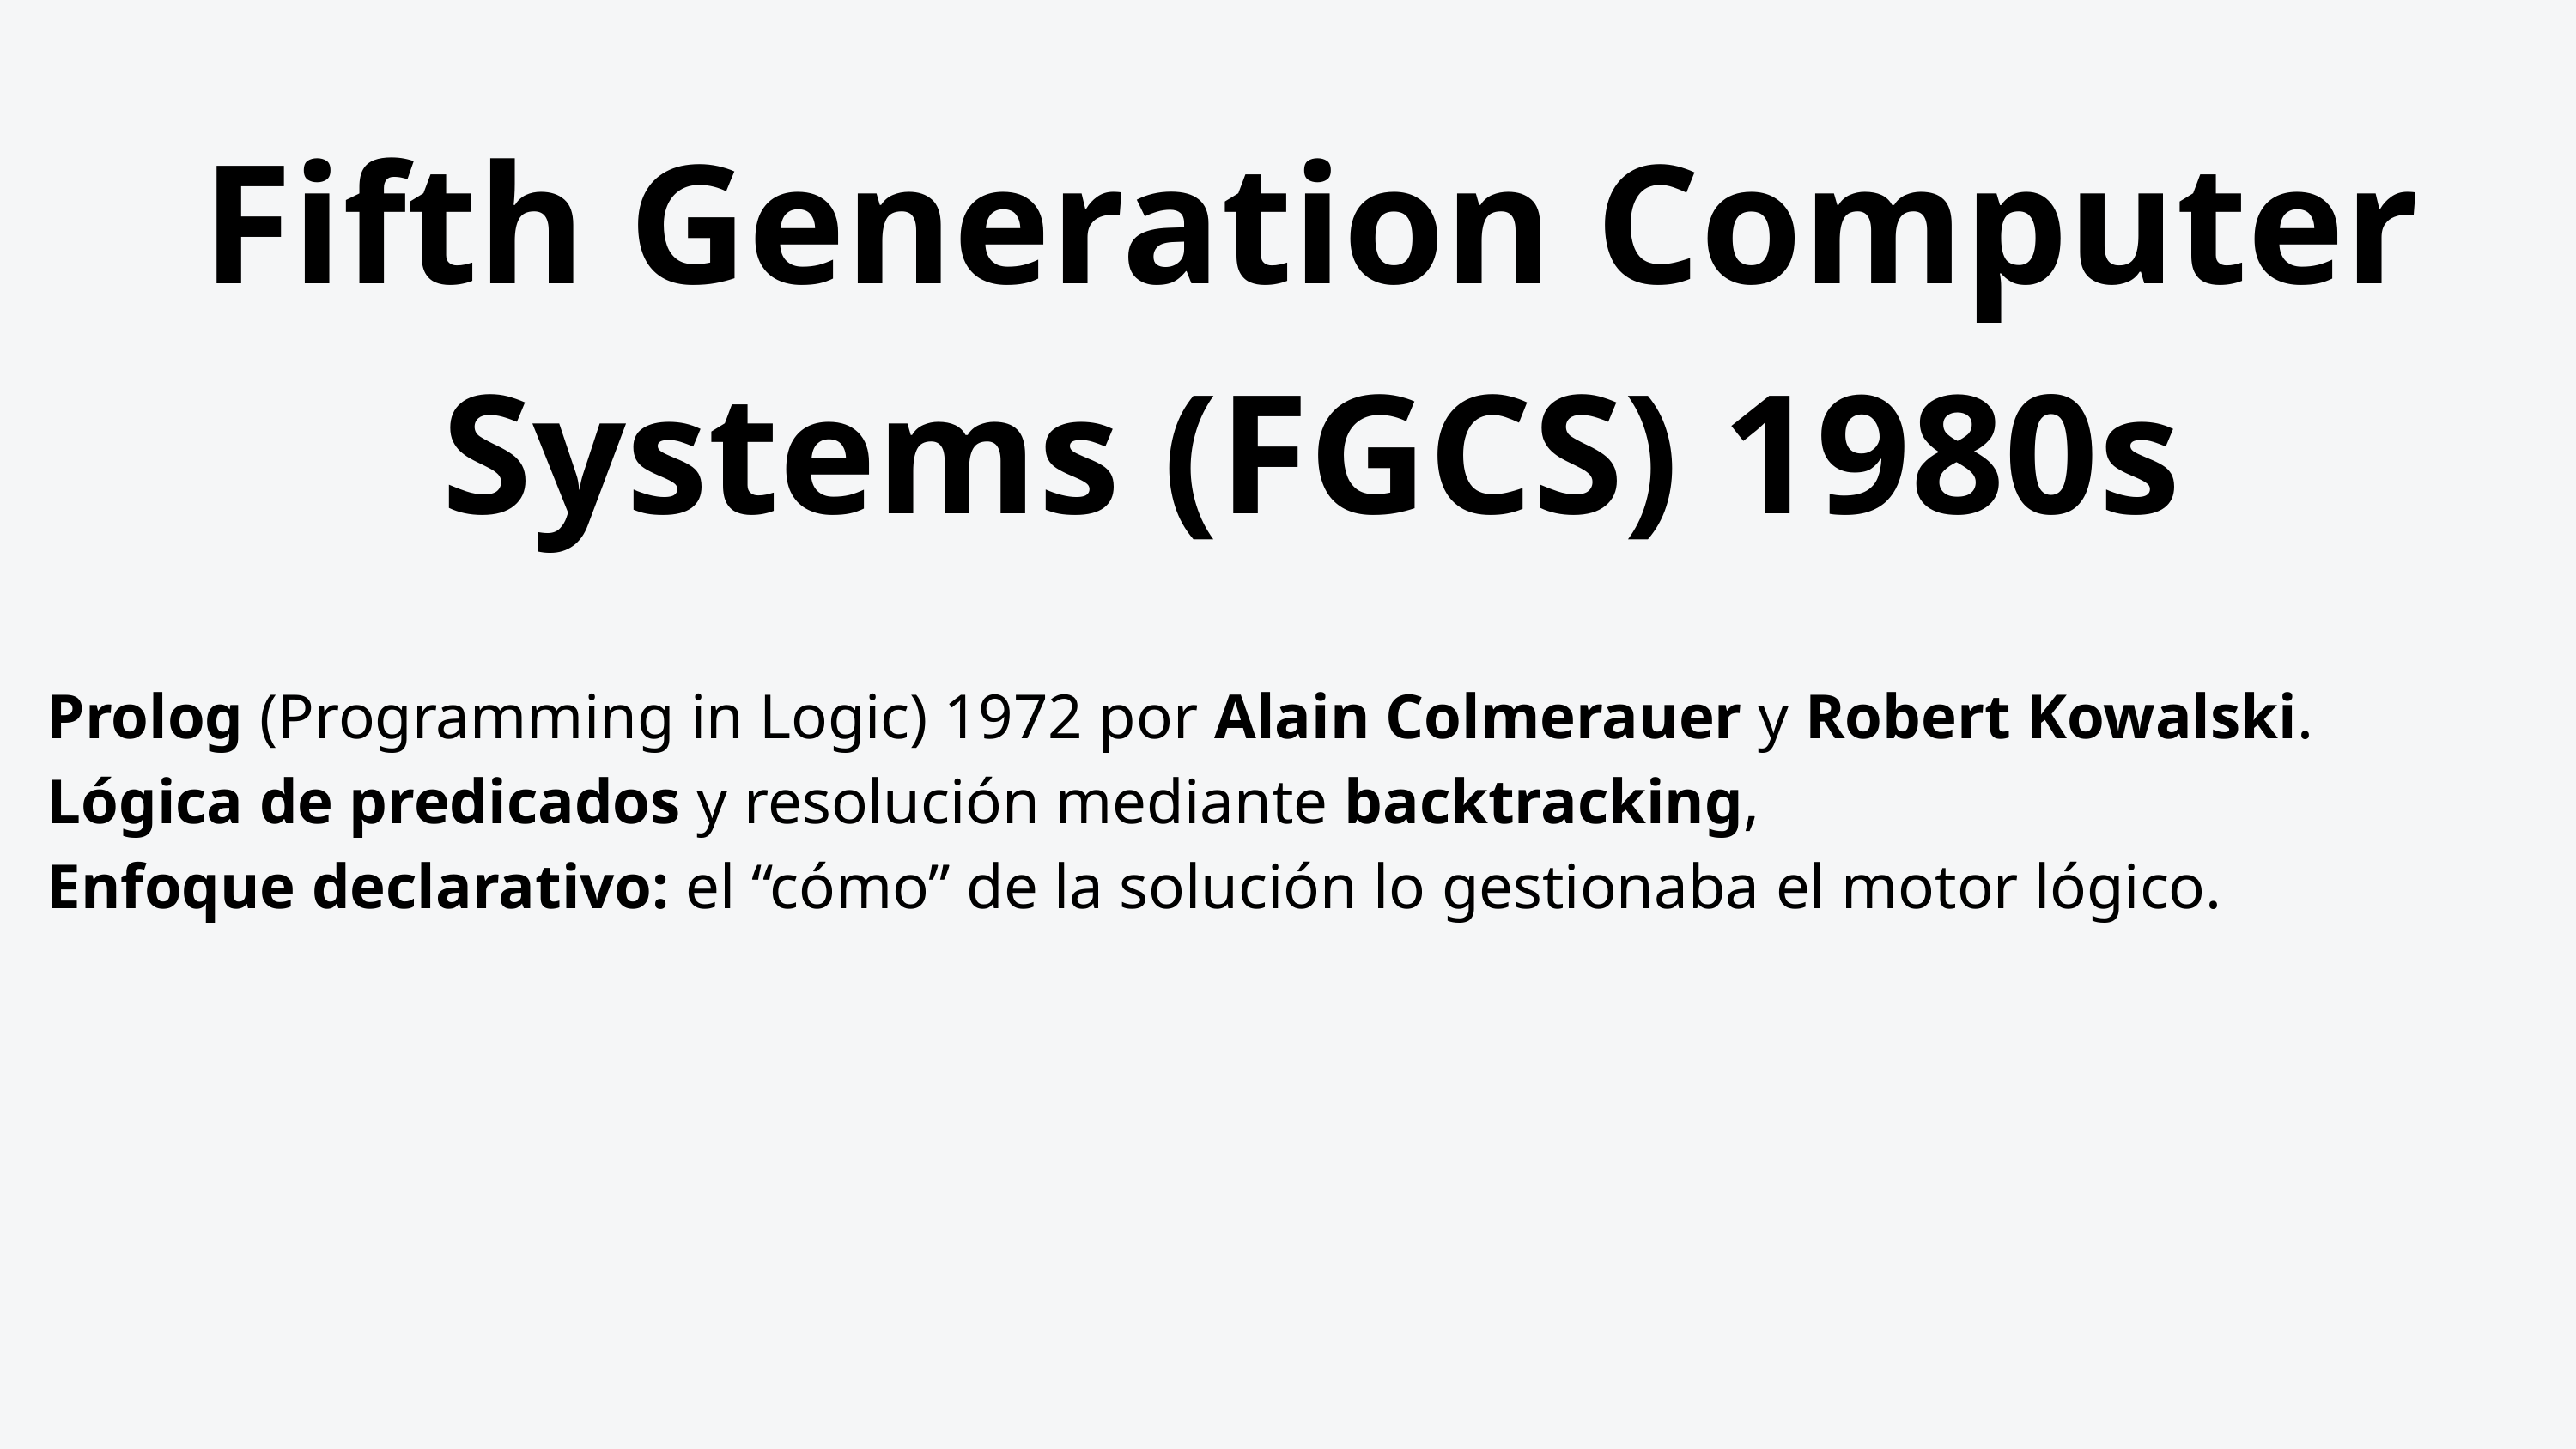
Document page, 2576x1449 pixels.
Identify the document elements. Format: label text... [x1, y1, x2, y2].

text_box Prolog (Programming in Logic) 1972 por Alain Colmerauer y Robert Kowalski. Lógica de predicados y resolución mediante backtracking, Enfoque declarativo: el “cómo” de la solución lo gestionaba el motor lógico. [46, 664, 2576, 921]
text_box Fifth Generation Computer Systems (FGCS) 1980s [46, 86, 2576, 548]
